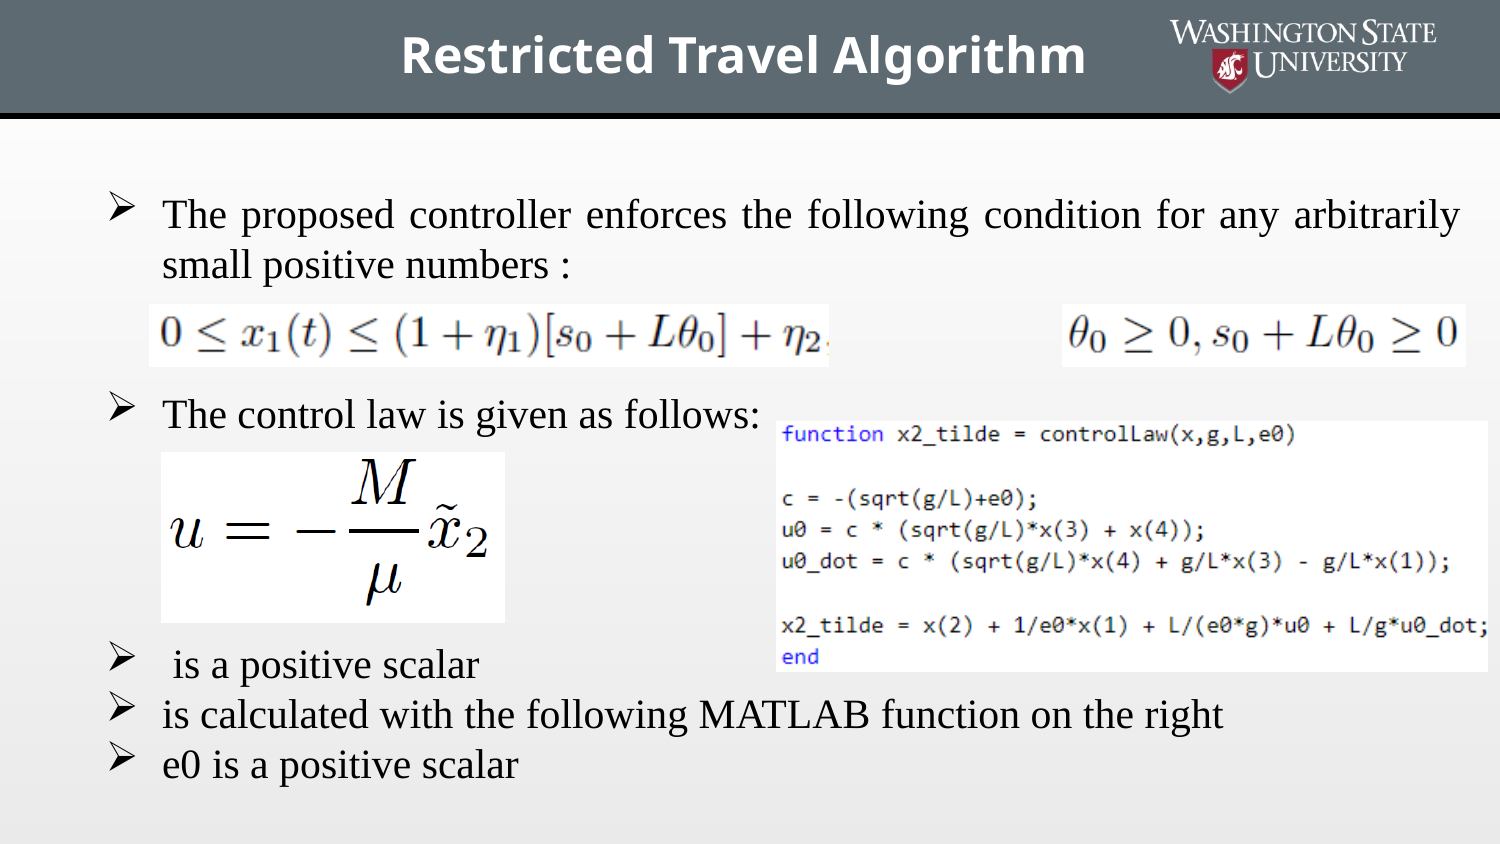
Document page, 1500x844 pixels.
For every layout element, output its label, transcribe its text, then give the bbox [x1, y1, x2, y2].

picture [776, 421, 1488, 673]
picture [0, 0, 1500, 113]
picture [1062, 304, 1466, 368]
picture [149, 304, 829, 368]
title Restricted Travel Algorithm [0, 20, 1488, 93]
picture [161, 452, 506, 623]
